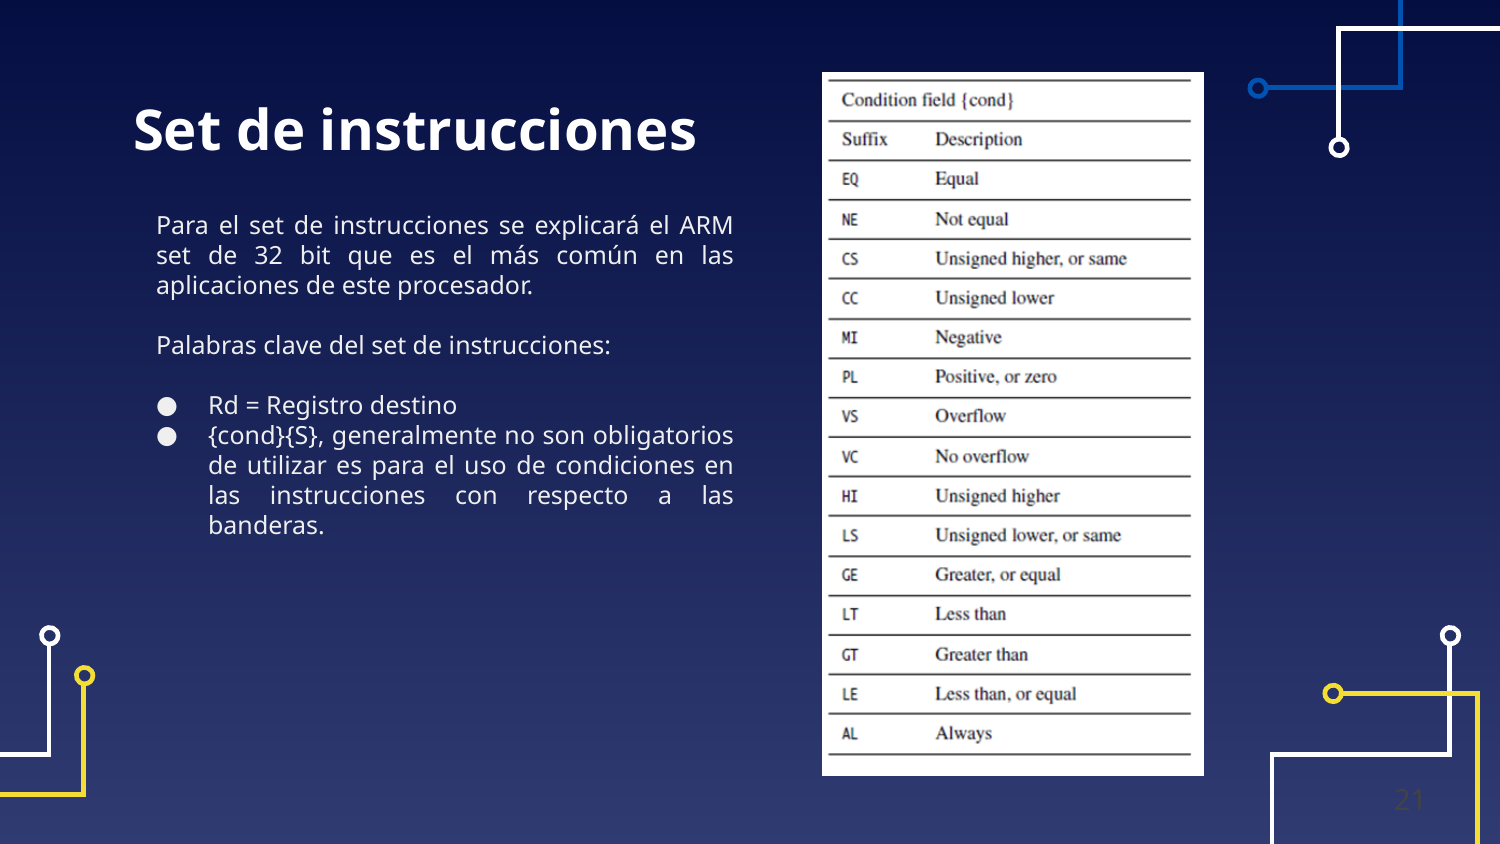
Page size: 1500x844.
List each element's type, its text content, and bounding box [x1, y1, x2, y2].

picture [822, 72, 1205, 776]
slide_number 21 [1378, 766, 1469, 832]
title Set de instrucciones [118, 88, 817, 167]
list Para el set de instrucciones se explicará el ARM set de 32 bit que es el más común en las aplicaciones de este procesador. Palabras clave del set de instrucciones: Rd = Registro destino {cond}{S}, generalmente no son obligatorios de utilizar es para el uso de condiciones en las instrucciones con respecto a las banderas. [118, 194, 750, 756]
title Set de instrucciones [1210, 88, 1382, 167]
